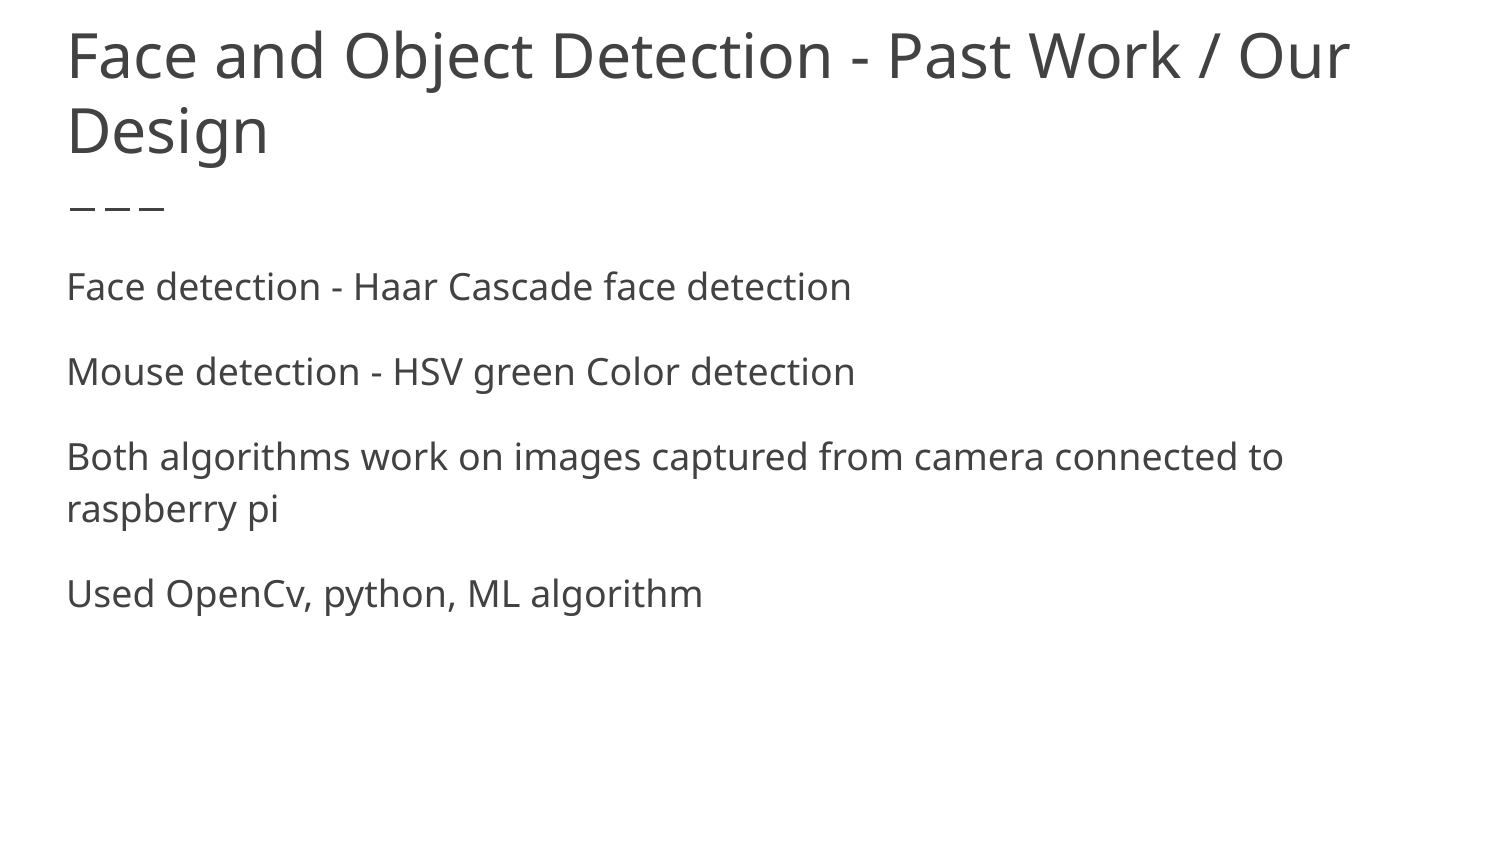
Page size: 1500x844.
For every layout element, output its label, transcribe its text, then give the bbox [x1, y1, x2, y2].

list Face detection - Haar Cascade face detection Mouse detection - HSV green Color detection Both algorithms work on images captured from camera connected to raspberry pi Used OpenCv, python, ML algorithm [51, 240, 1449, 750]
title Face and Object Detection - Past Work / Our Design [51, 61, 1449, 182]
